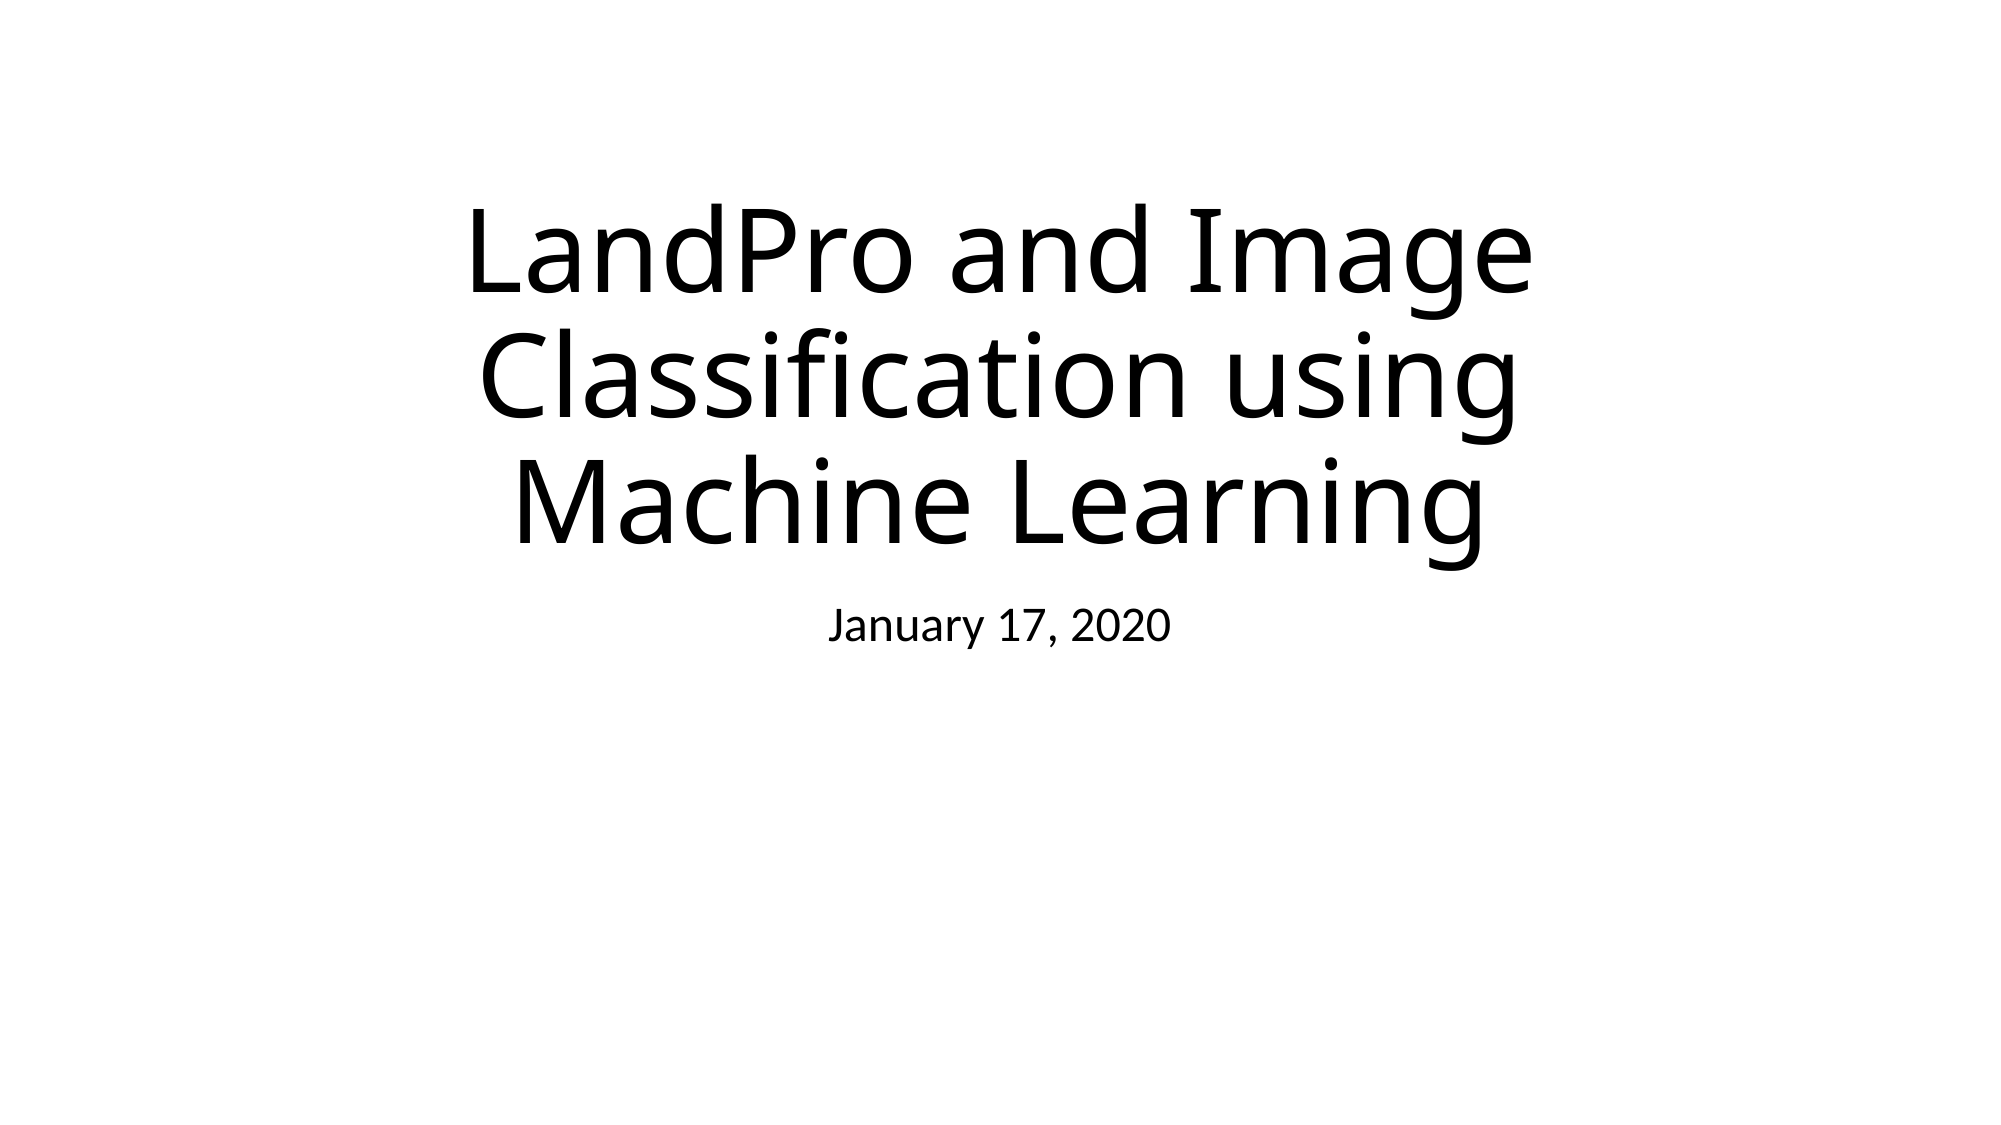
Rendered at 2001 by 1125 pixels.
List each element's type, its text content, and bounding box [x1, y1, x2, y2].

title LandPro and Image Classification using Machine Learning [249, 184, 1750, 576]
subtitle January 17, 2020 [249, 590, 1750, 863]
